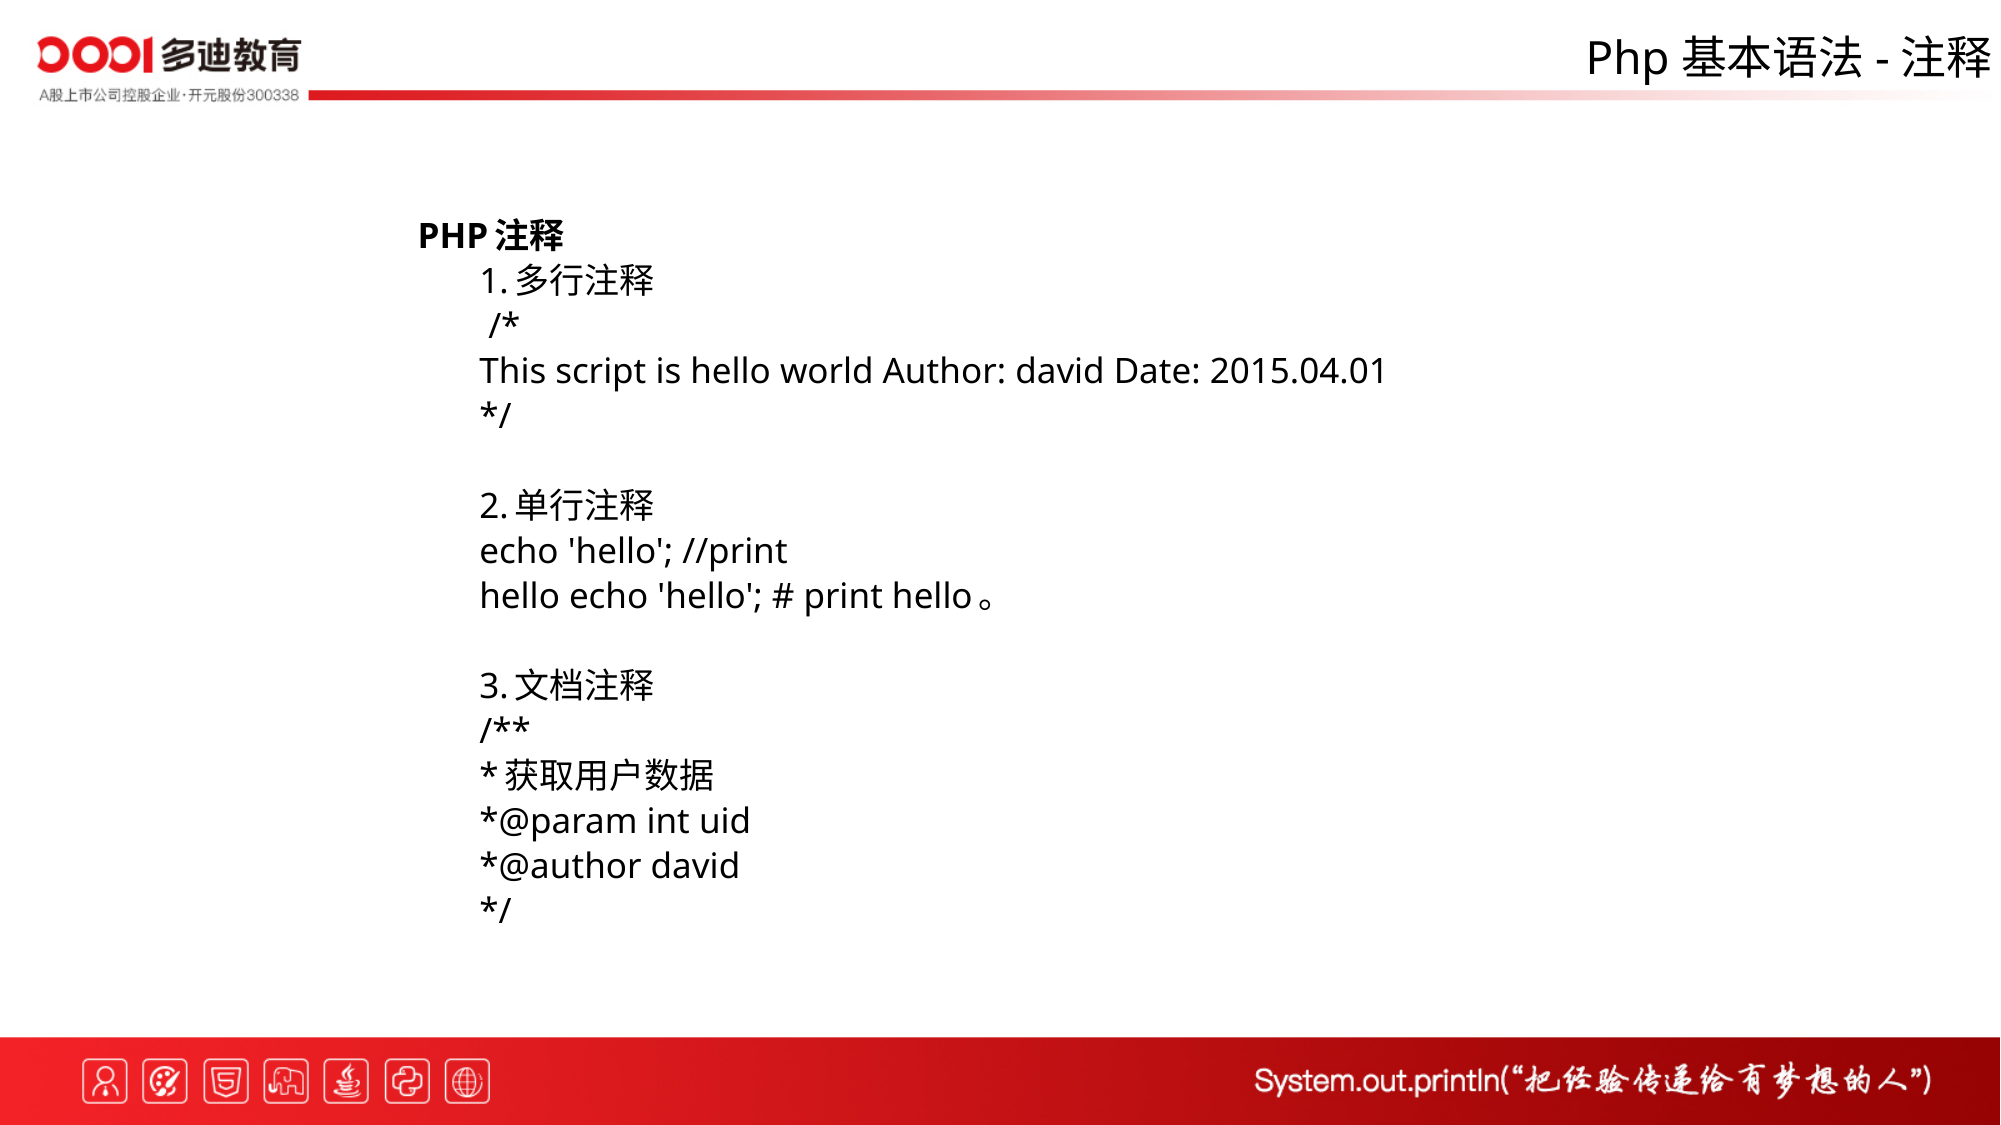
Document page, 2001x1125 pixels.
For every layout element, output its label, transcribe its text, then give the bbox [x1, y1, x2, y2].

picture [0, 0, 2000, 1125]
text_box PHP注释 1.多行注释 /* This script is hello world Author: david Date: 2015.04.01 */ 2.单行注释 echo 'hello'; //print hello echo 'hello'; # print hello。 3.文档注释 /** *获取用户数据 *@param int uid *@author david */ [402, 210, 1671, 944]
text_box Php基本语法-注释 [1570, 21, 2000, 92]
